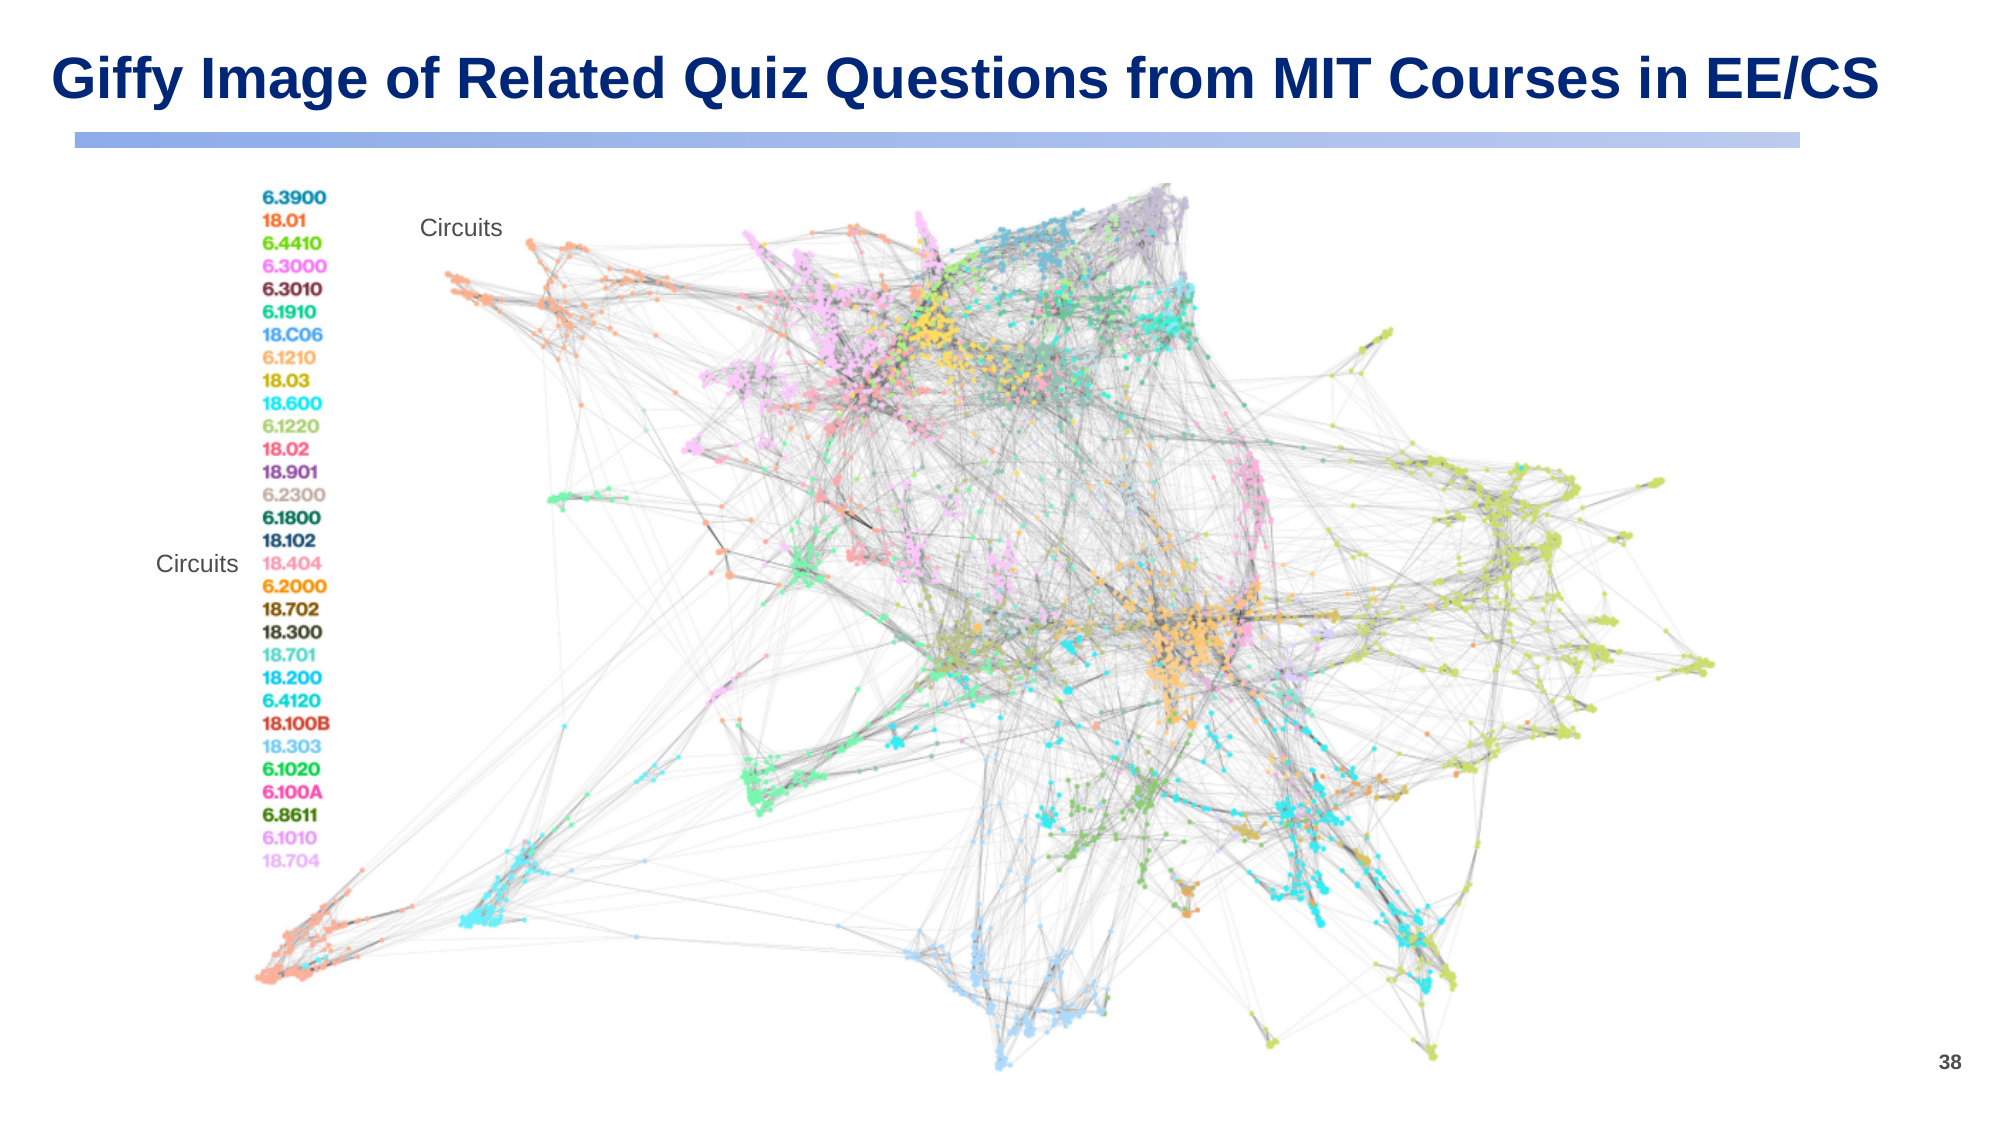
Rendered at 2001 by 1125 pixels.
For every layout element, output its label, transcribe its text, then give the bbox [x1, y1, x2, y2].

text_box Circuits [119, 547, 238, 578]
picture [238, 183, 1724, 1076]
title Giffy Image of Related Quiz Questions from MIT Courses in EE/CS [51, 47, 1933, 112]
